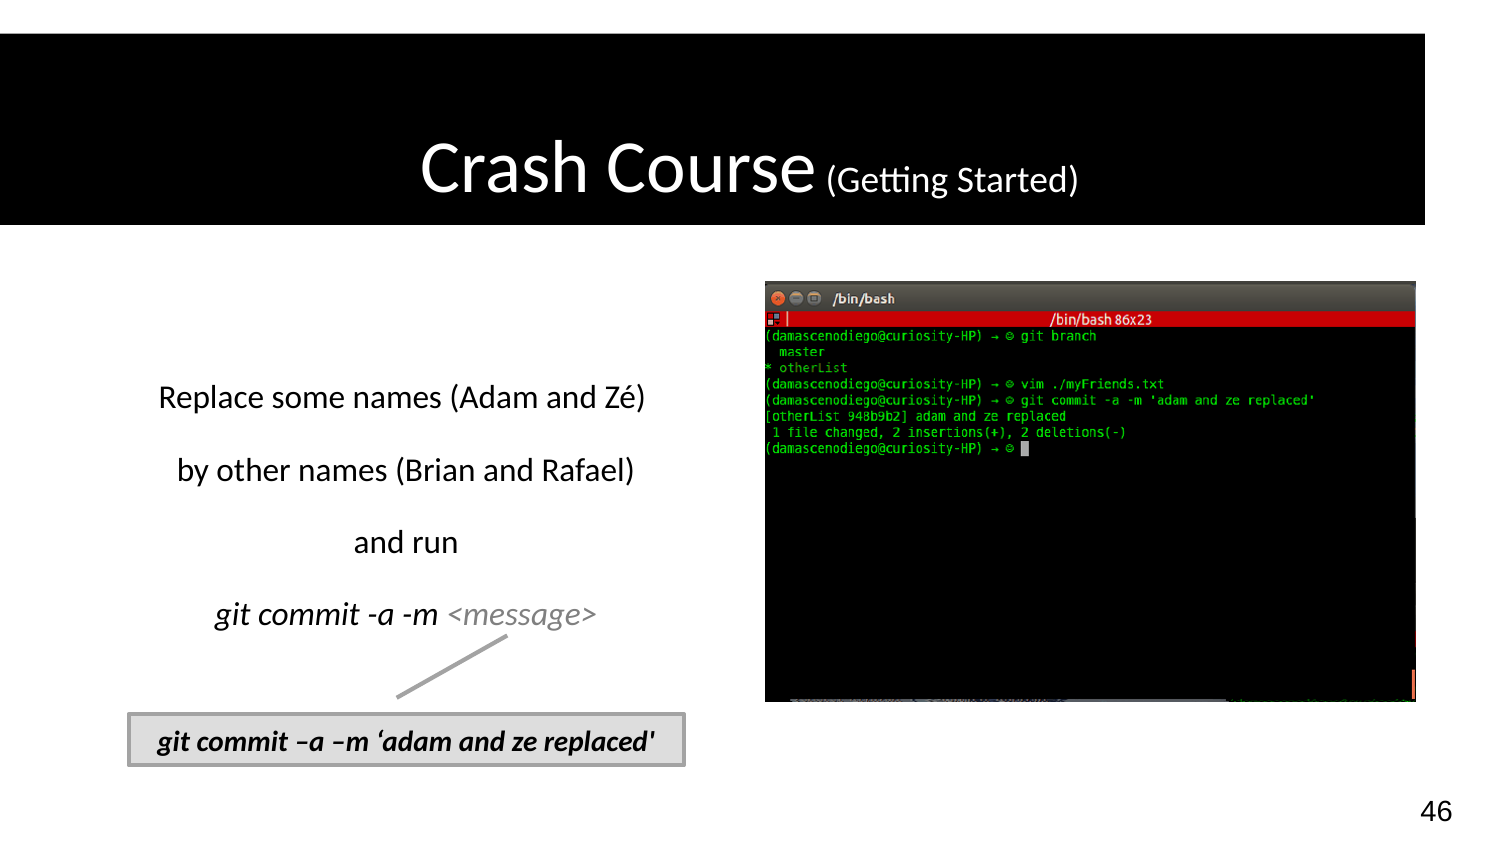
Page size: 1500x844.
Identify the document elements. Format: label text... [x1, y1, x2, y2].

list Replace some names (Adam and Zé) by other names (Brian and Rafael) and run git commit -a -m <message> [75, 234, 738, 754]
text_box git commit –a –m ‘adam and ze replaced' [127, 712, 686, 767]
title Crash Course (Getting Started) [75, 33, 1425, 223]
picture [765, 281, 1416, 704]
text_box git commit –a –m ‘adam and ze replaced' [395, 633, 509, 700]
